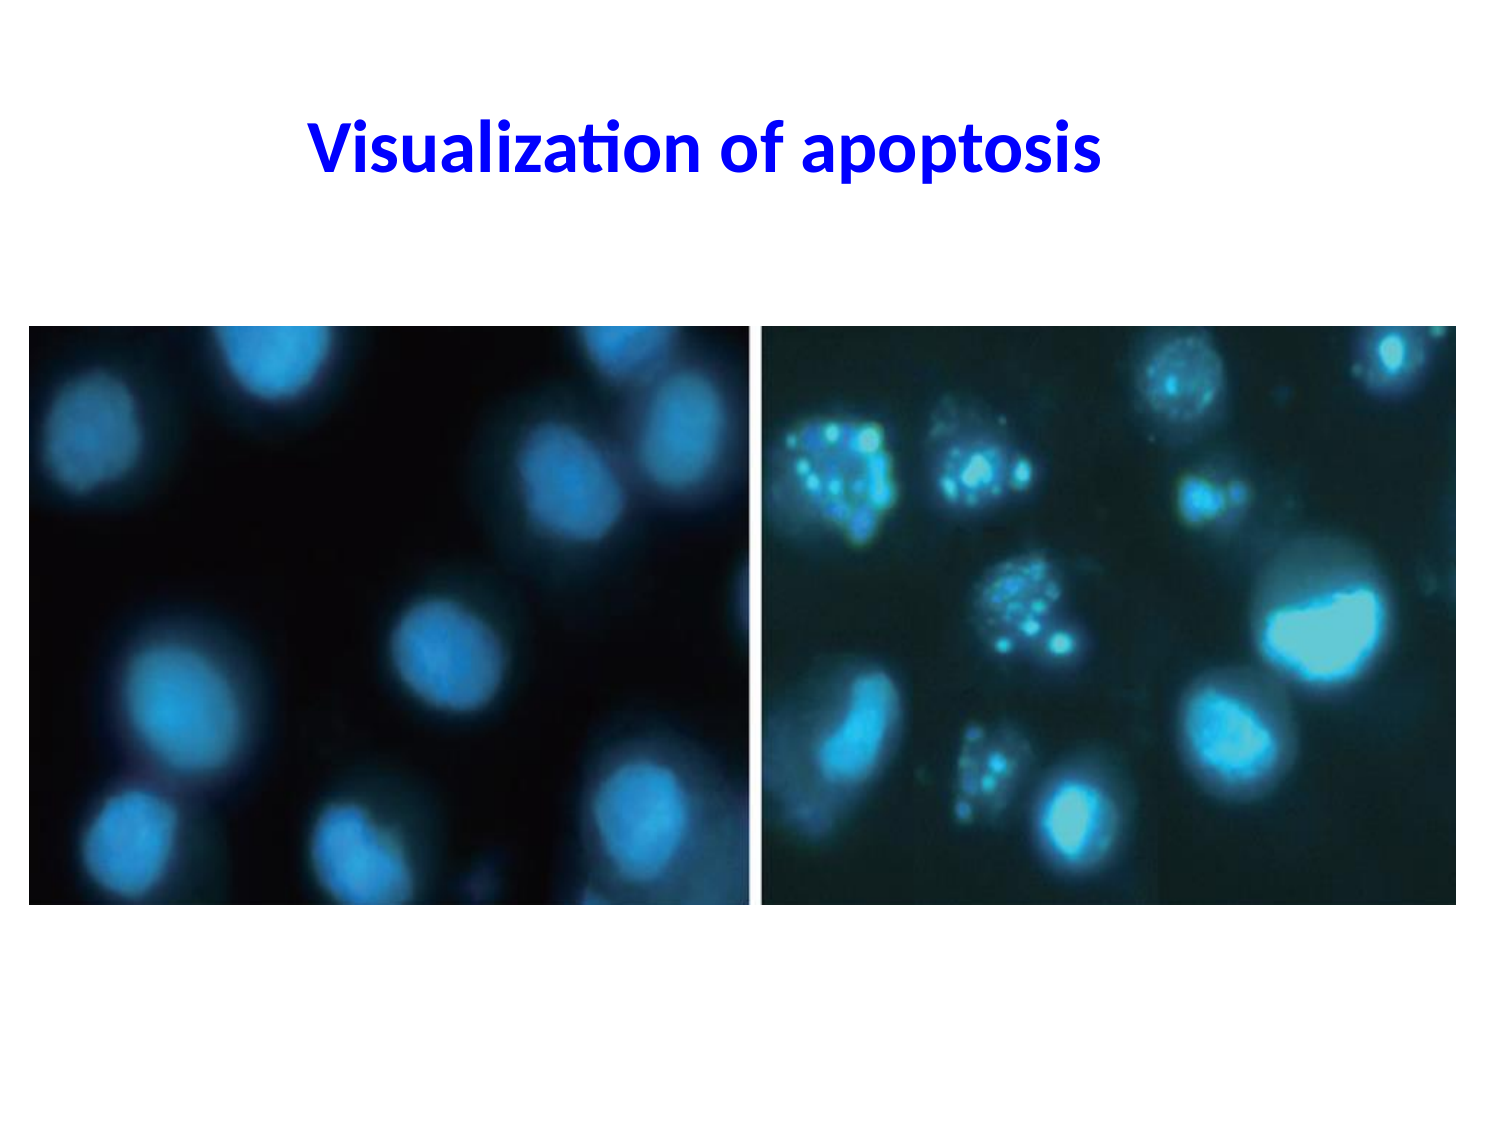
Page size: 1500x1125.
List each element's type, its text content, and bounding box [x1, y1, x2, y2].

picture [29, 326, 1456, 906]
text_box Visualization of apoptosis [292, 89, 1135, 195]
